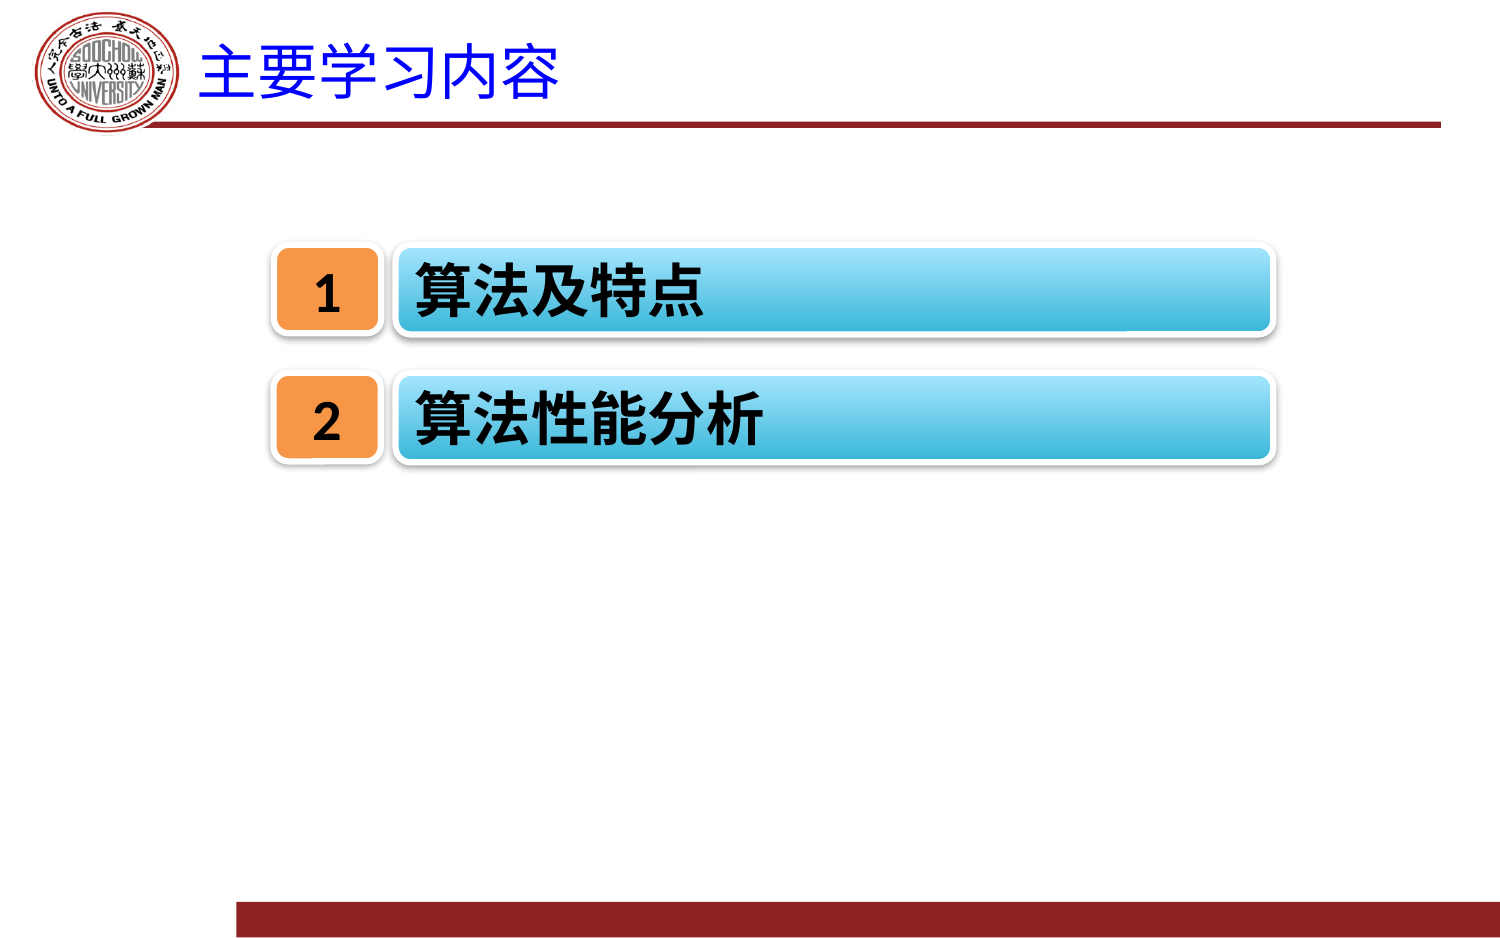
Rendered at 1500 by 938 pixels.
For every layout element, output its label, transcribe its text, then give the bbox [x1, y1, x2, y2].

text_box 1 [270, 241, 385, 337]
text_box 2 [270, 369, 384, 465]
picture [30, 8, 184, 136]
text_box 算法及特点 [392, 241, 1277, 338]
title 主要学习内容 [181, 25, 1441, 115]
text_box 算法性能分析 [392, 369, 1277, 466]
